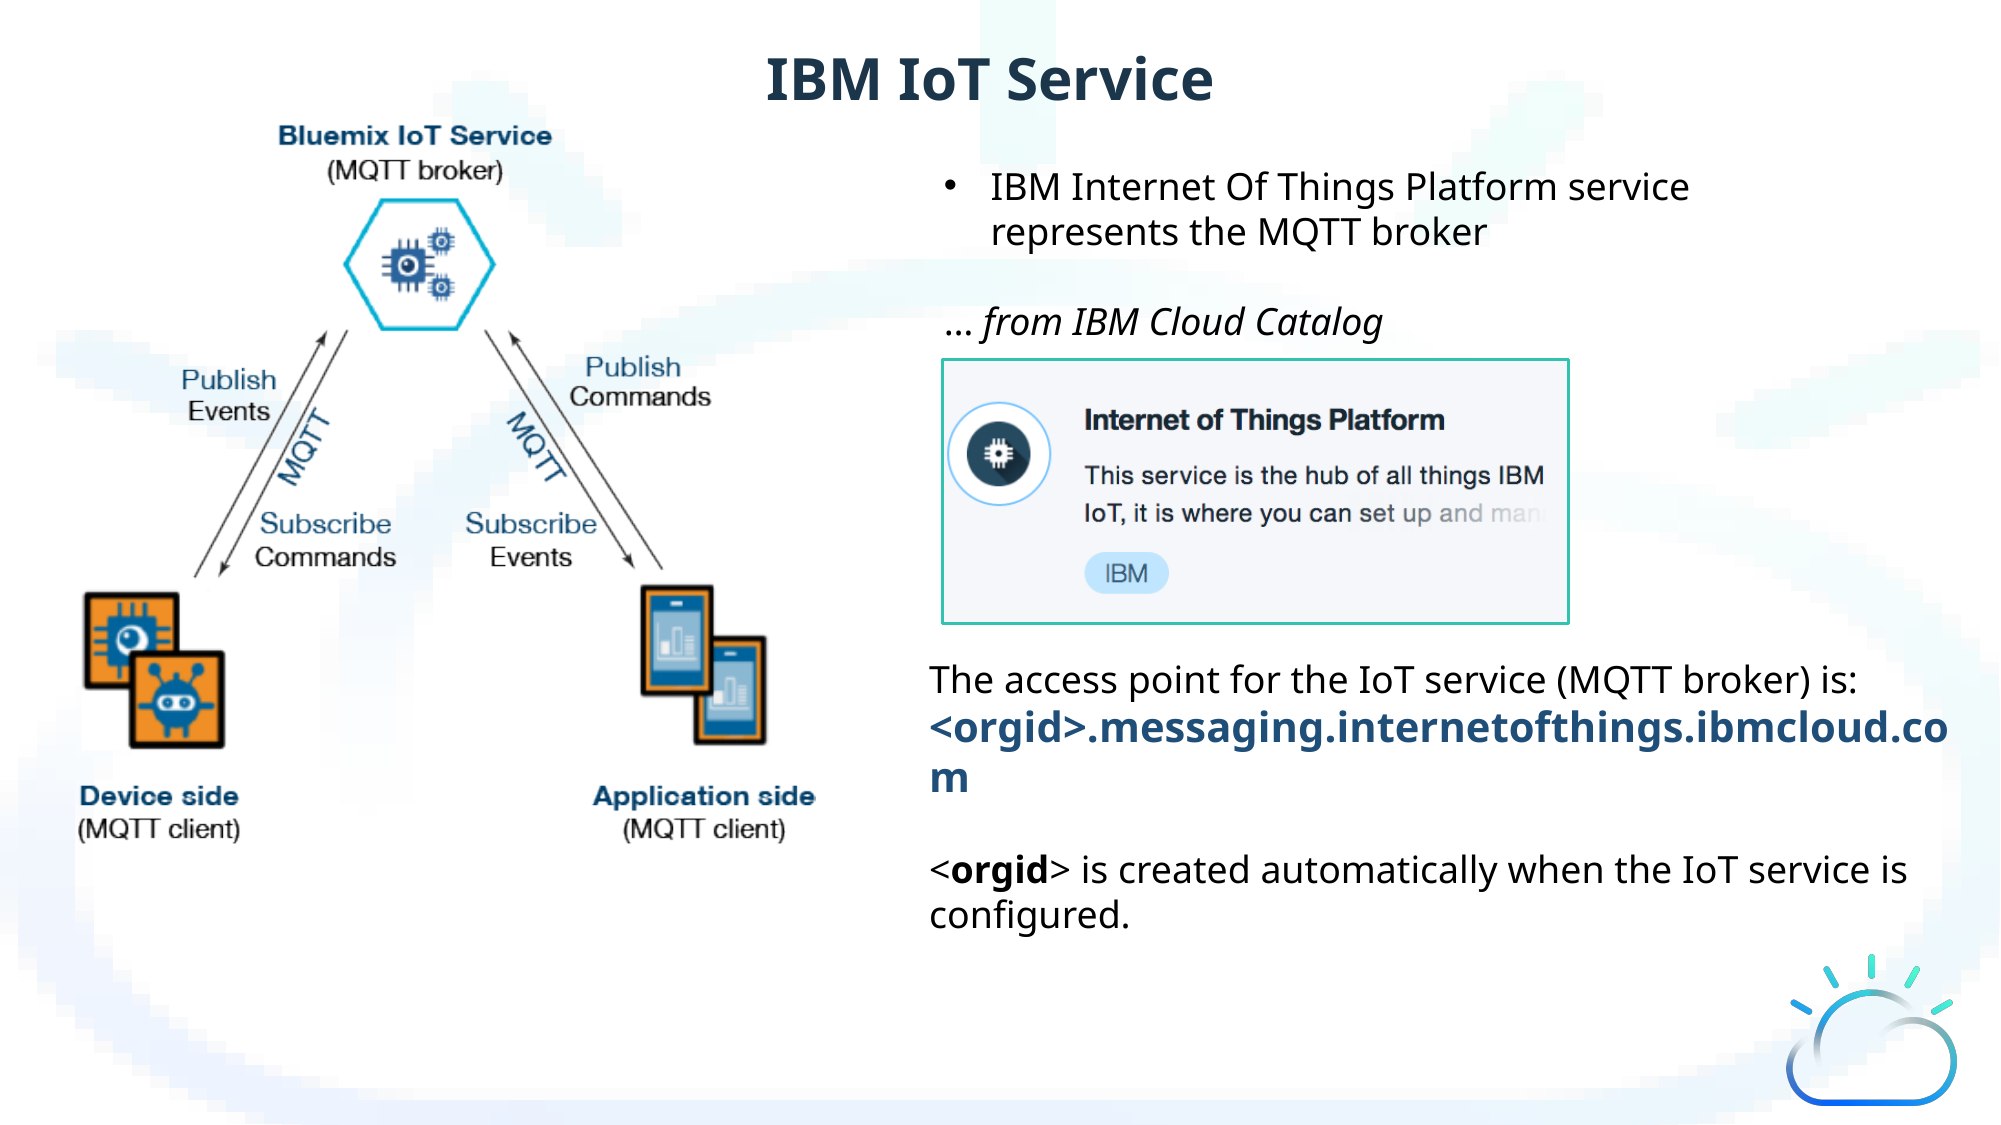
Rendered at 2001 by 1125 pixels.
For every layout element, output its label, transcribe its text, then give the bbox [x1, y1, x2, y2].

picture [1786, 954, 1957, 1106]
text_box The access point for the IoT service (MQTT broker) is: <orgid>.messaging.internetofthings.ibmcloud.com <orgid> is created automatically when the IoT service is configured. [914, 648, 1973, 944]
picture [943, 361, 1567, 622]
picture [78, 120, 816, 846]
text_box IBM Internet Of Things Platform service represents the MQTT broker … from IBM Cloud Catalog [928, 155, 1799, 350]
text_box IBM IoT Service [24, 42, 1973, 121]
